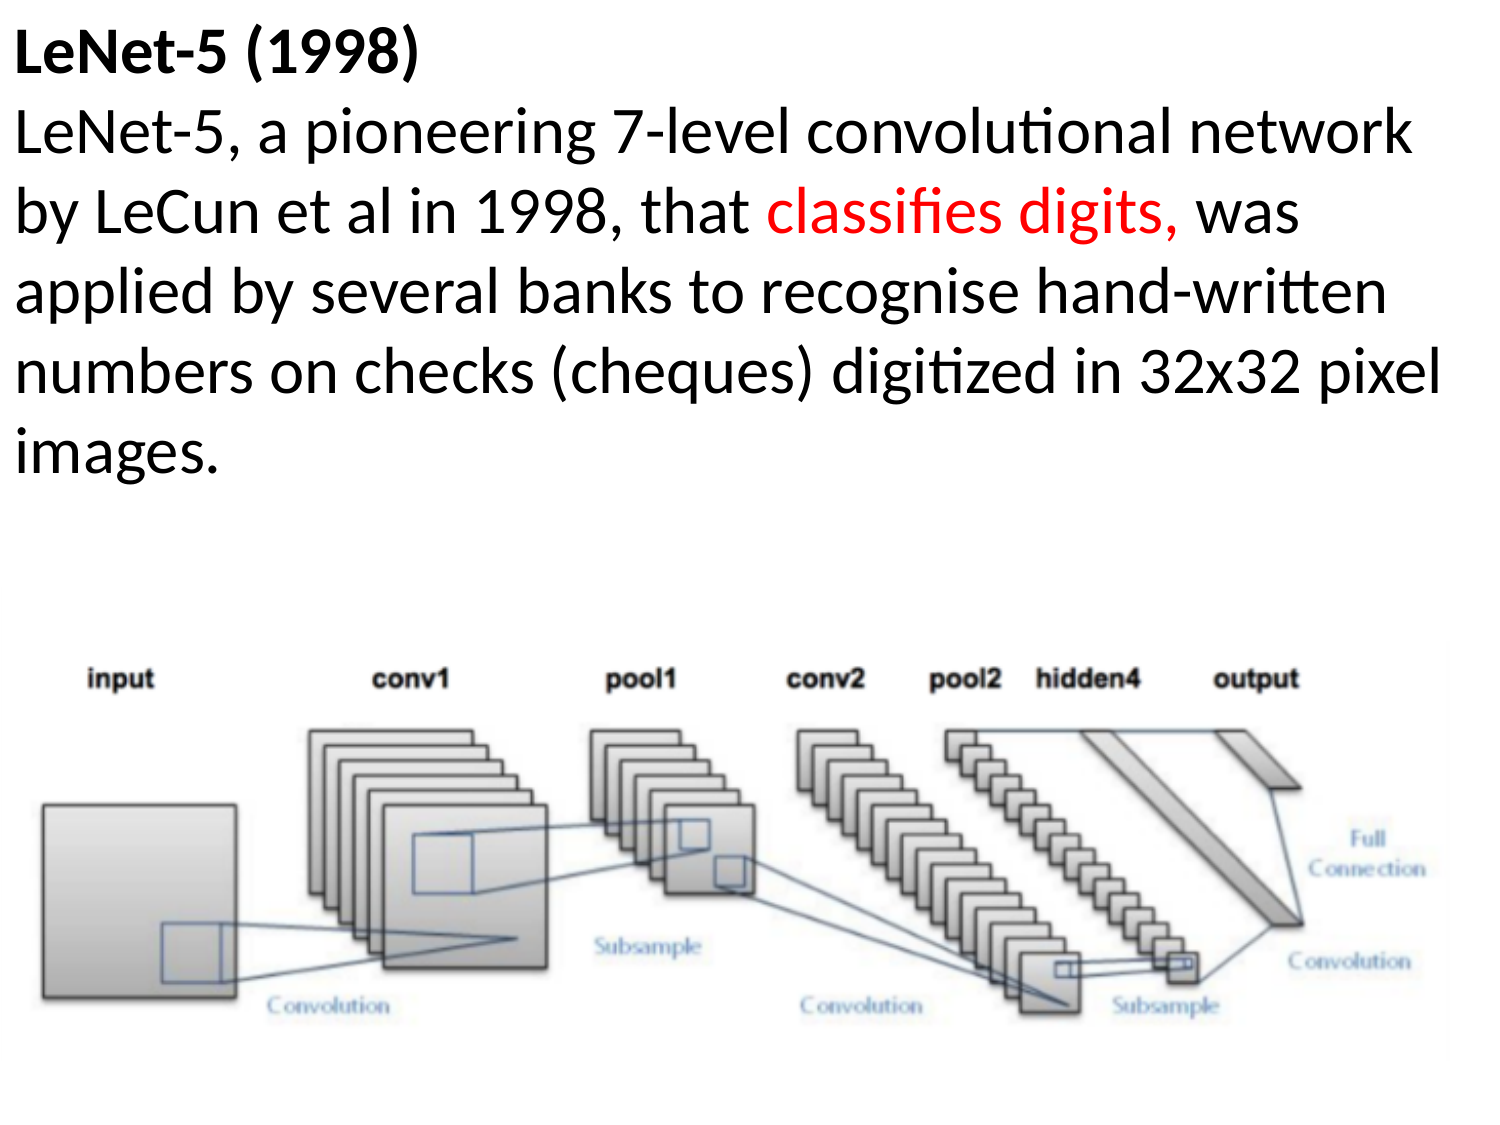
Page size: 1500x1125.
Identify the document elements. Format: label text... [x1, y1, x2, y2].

text_box LeNet-5 (1998) LeNet-5, a pioneering 7-level convolutional network by LeCun et al in 1998, that classifies digits, was applied by several banks to recognise hand-written numbers on checks (cheques) digitized in 32x32 pixel images. [0, 0, 1500, 495]
picture [0, 587, 1478, 1062]
